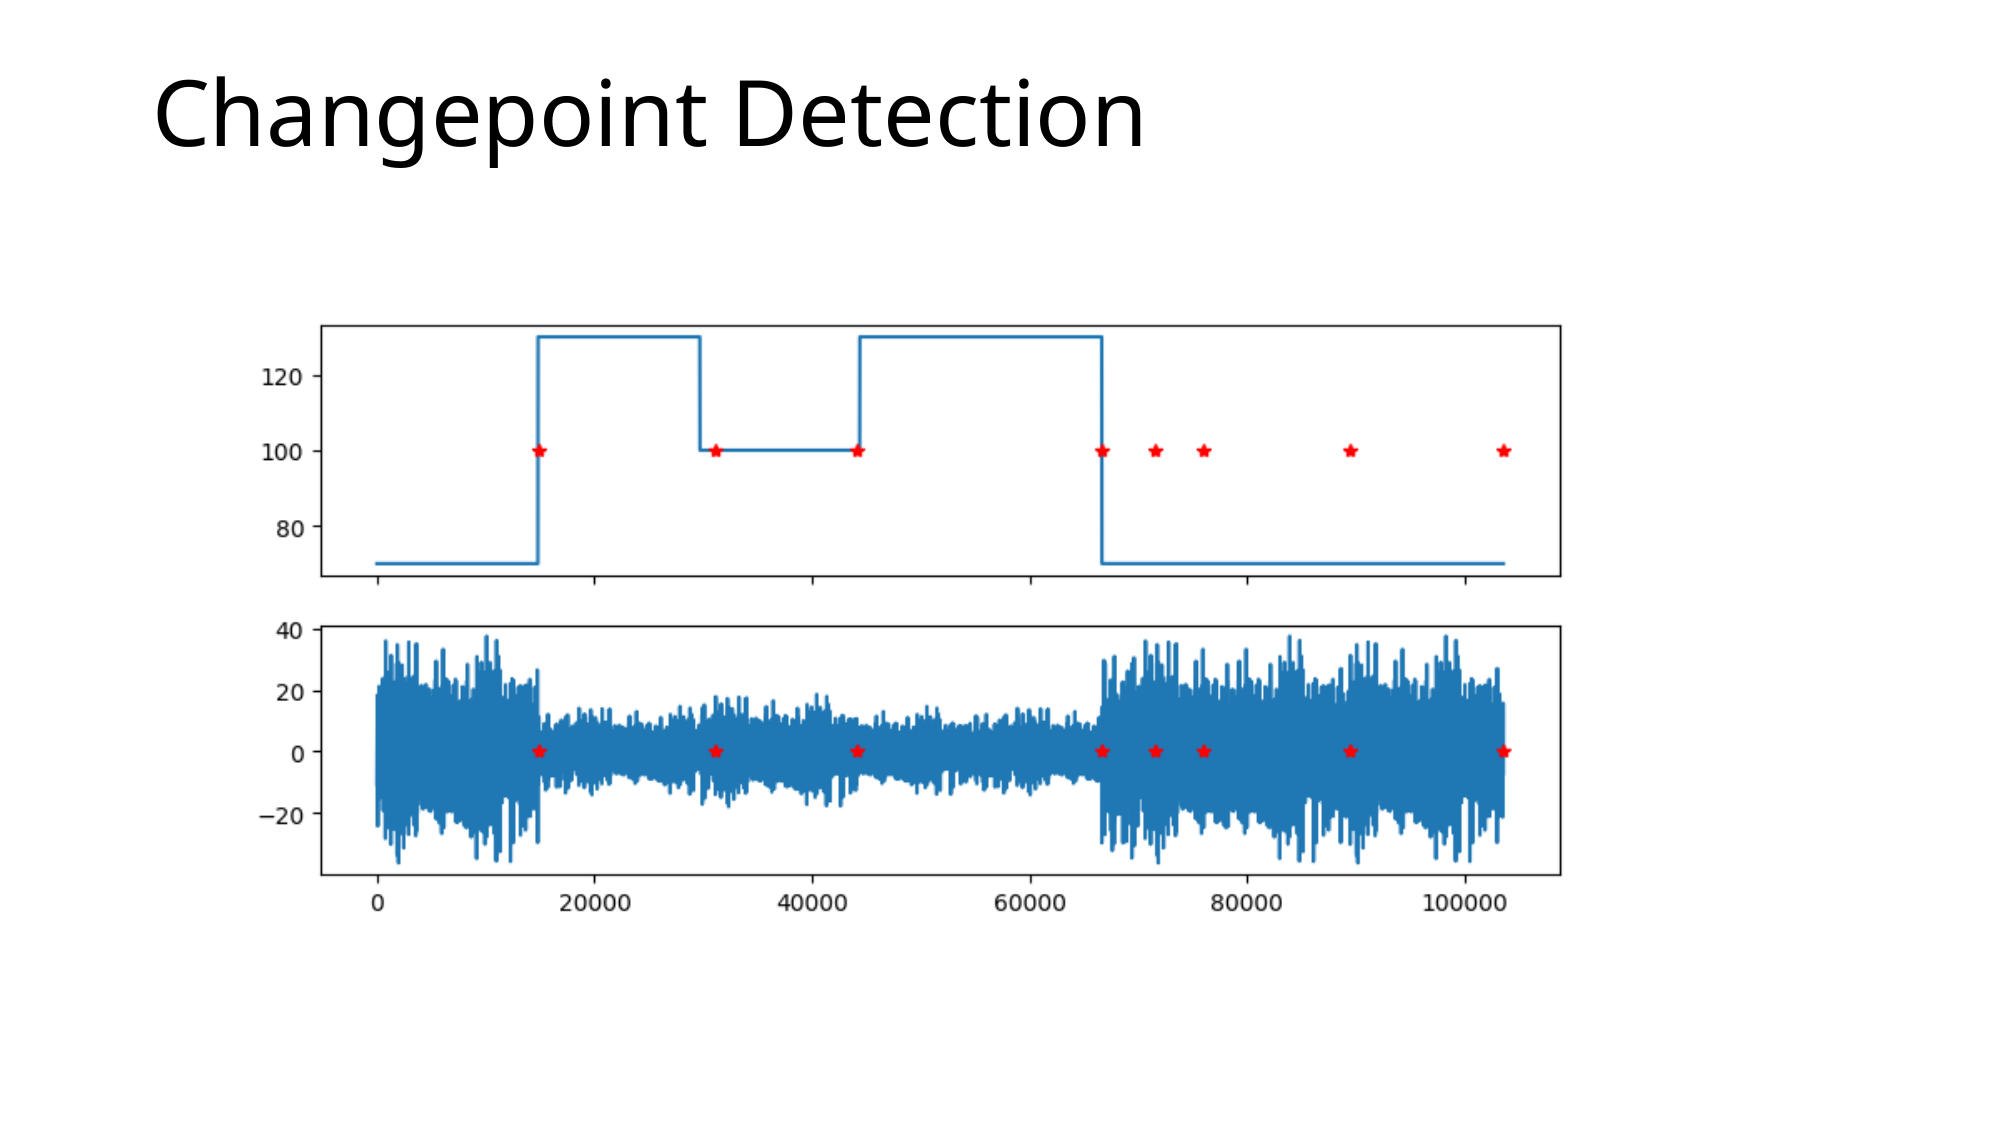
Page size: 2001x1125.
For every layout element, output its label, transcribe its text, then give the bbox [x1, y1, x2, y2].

text_box Changepoint Detection [137, 59, 1863, 278]
picture [121, 242, 1720, 953]
